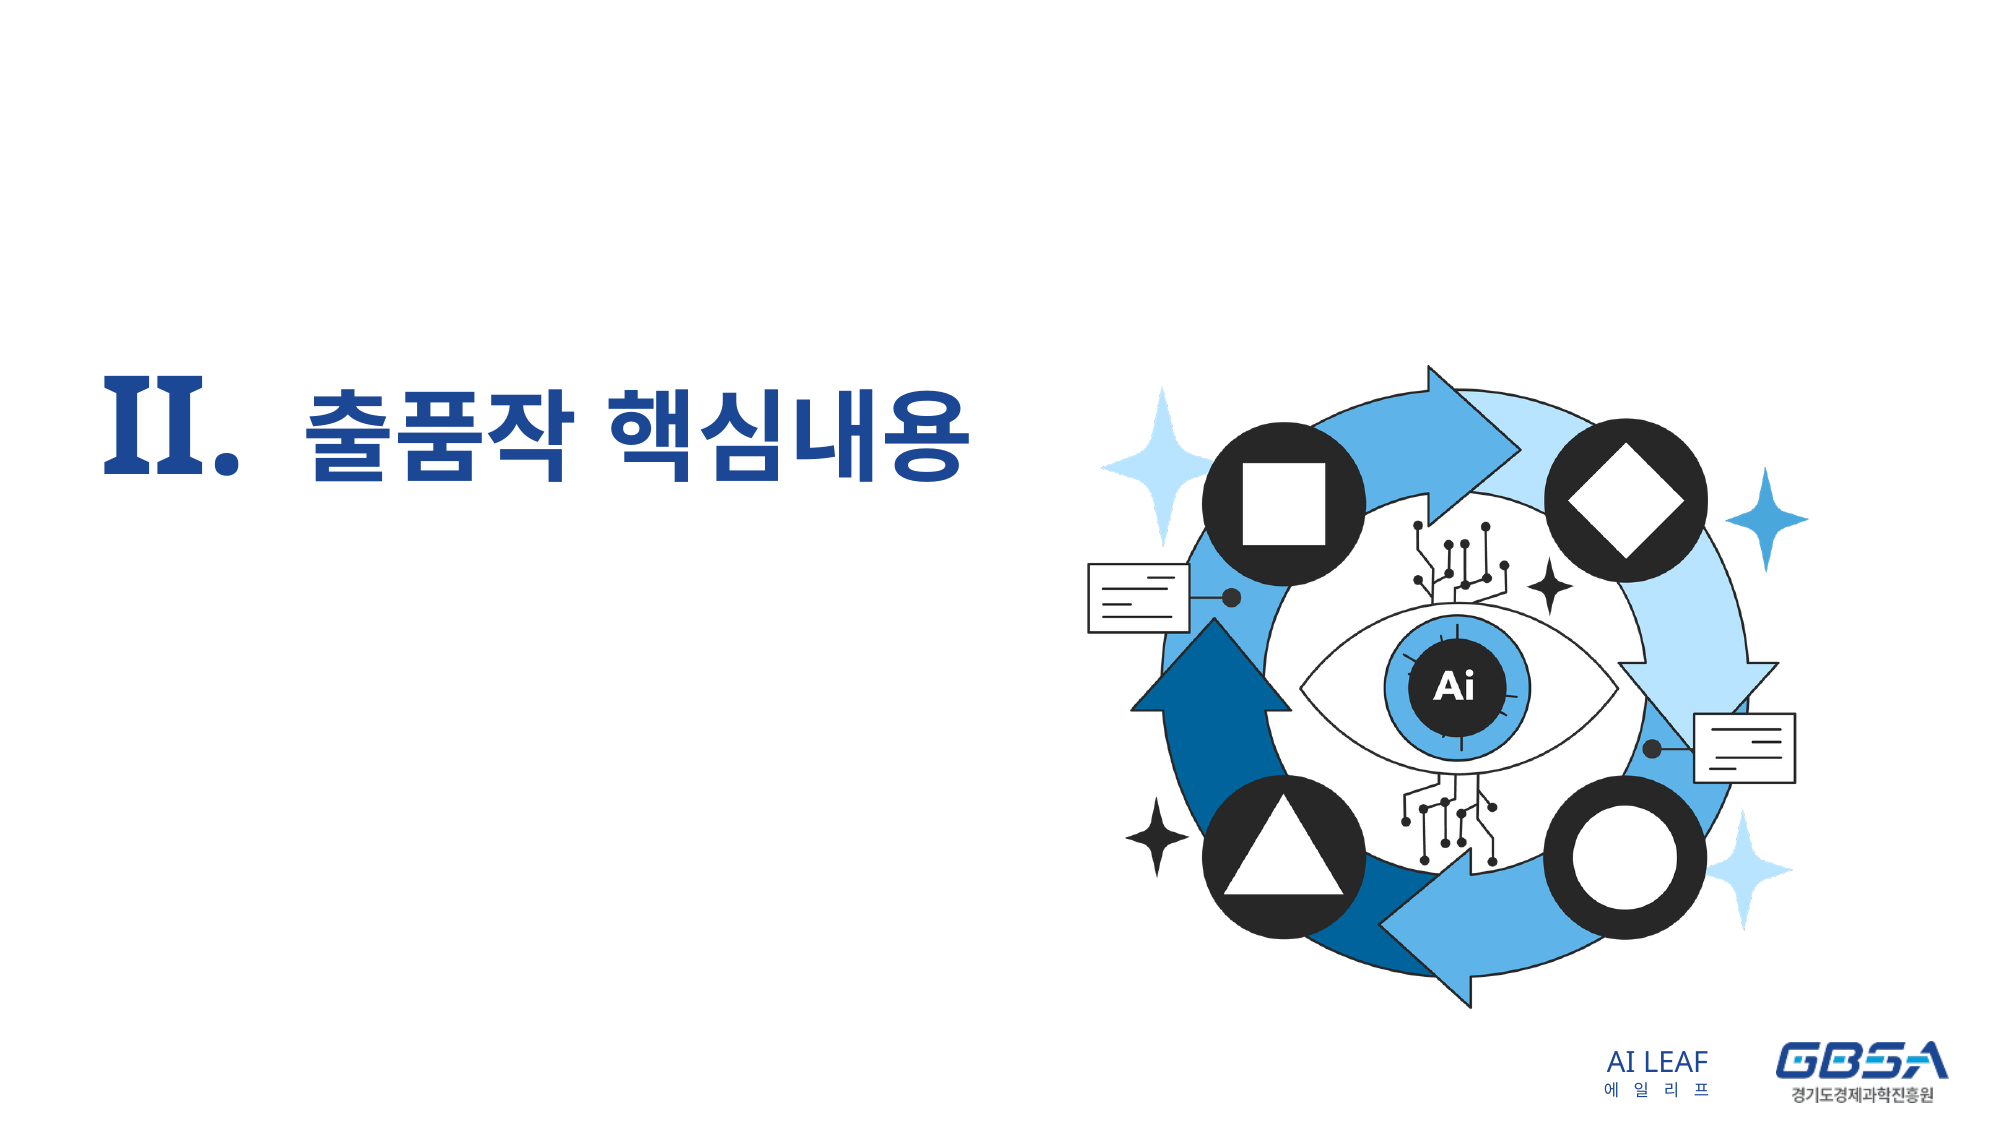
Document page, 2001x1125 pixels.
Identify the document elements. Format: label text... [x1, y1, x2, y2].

picture [1776, 1041, 1949, 1103]
text_box II. [100, 337, 247, 503]
picture [1086, 365, 1809, 1010]
text_box 출품작 핵심내용 [287, 365, 1086, 501]
